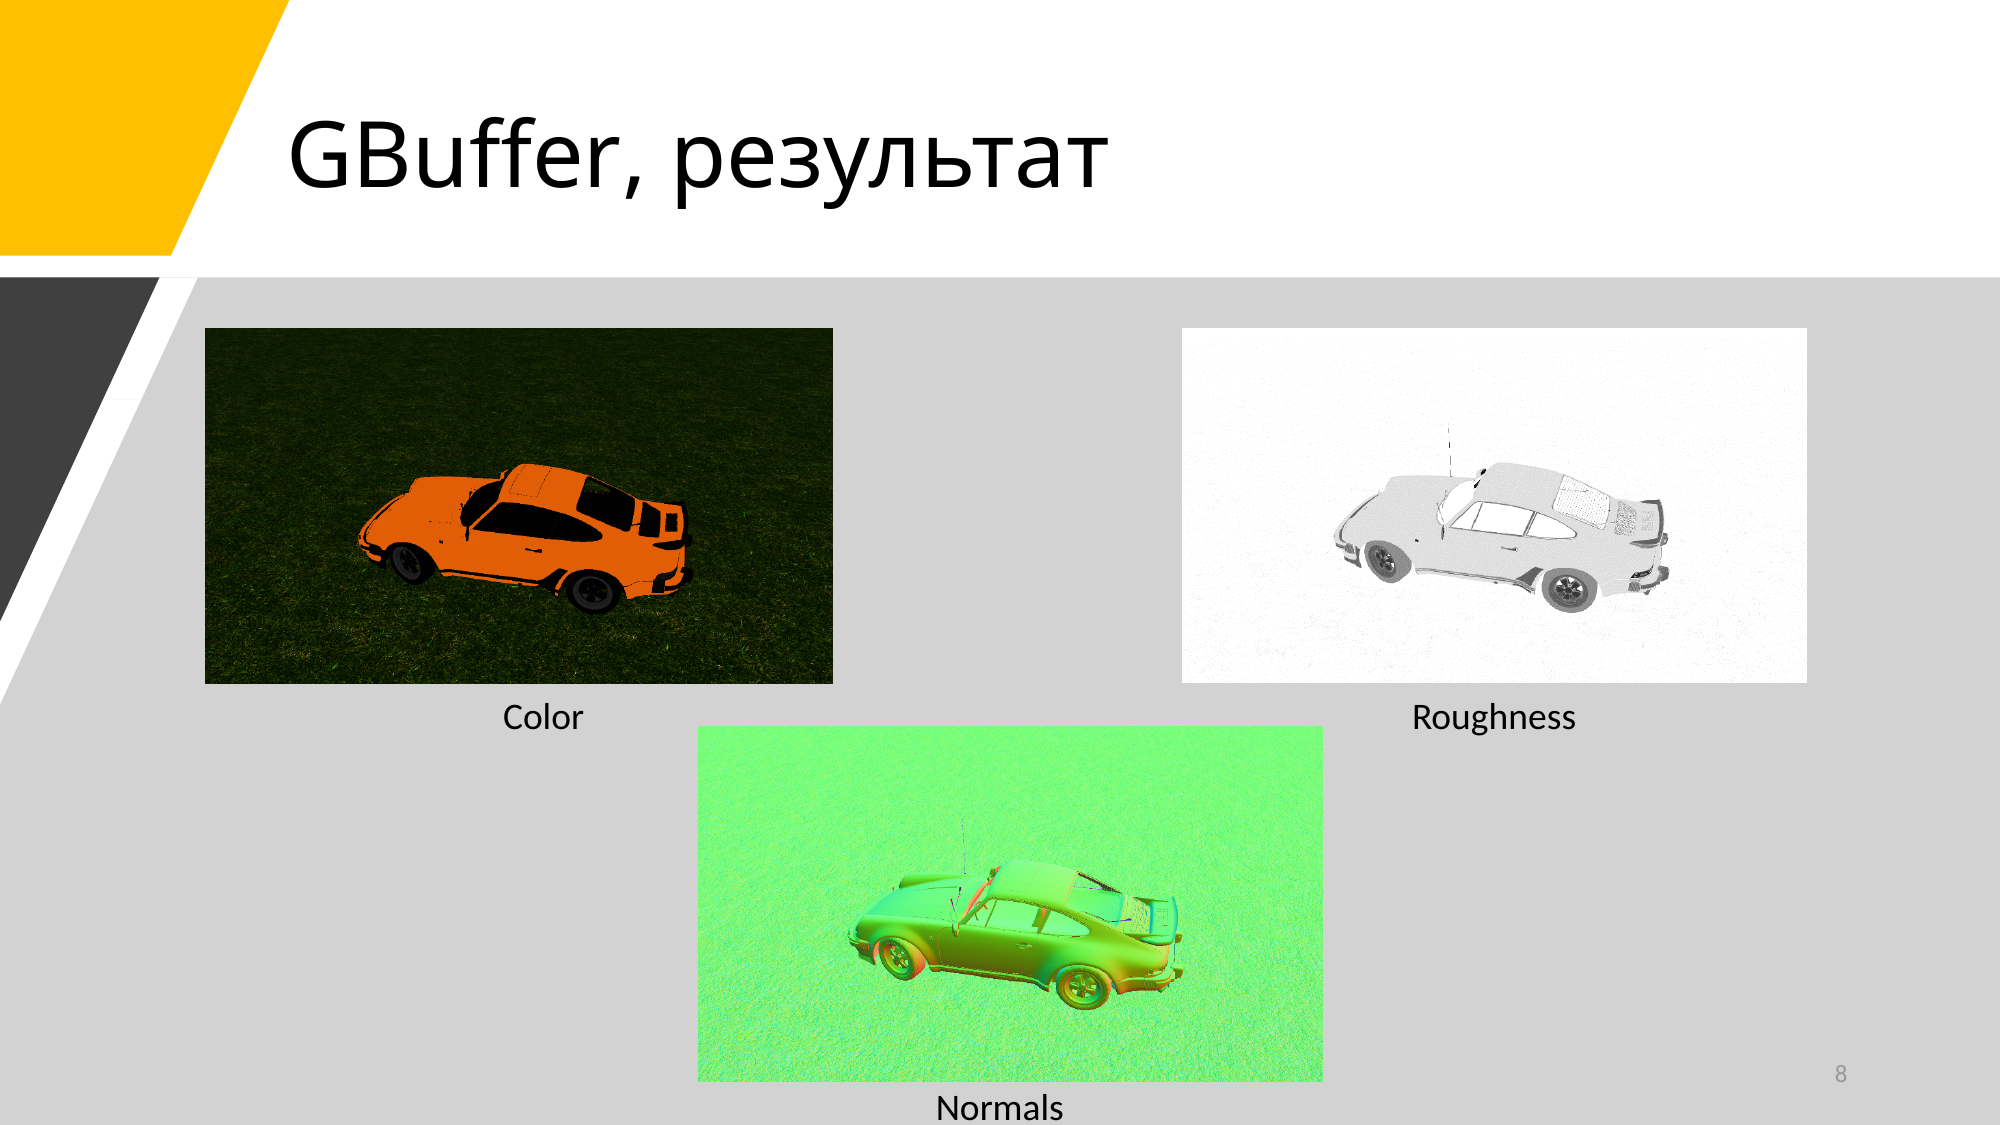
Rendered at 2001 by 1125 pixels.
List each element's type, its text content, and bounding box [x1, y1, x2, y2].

text_box [0, 276, 2000, 1125]
text_box Normals [823, 1082, 1177, 1125]
picture [698, 726, 1323, 1082]
title GBuffer, результат [271, 60, 1808, 255]
text_box [0, 0, 291, 257]
text_box Color [367, 684, 720, 745]
slide_number 8 [1412, 1042, 1863, 1103]
picture [205, 328, 833, 684]
text_box Roughness [1317, 684, 1671, 745]
picture [1182, 328, 1807, 683]
text_box [0, 276, 162, 622]
